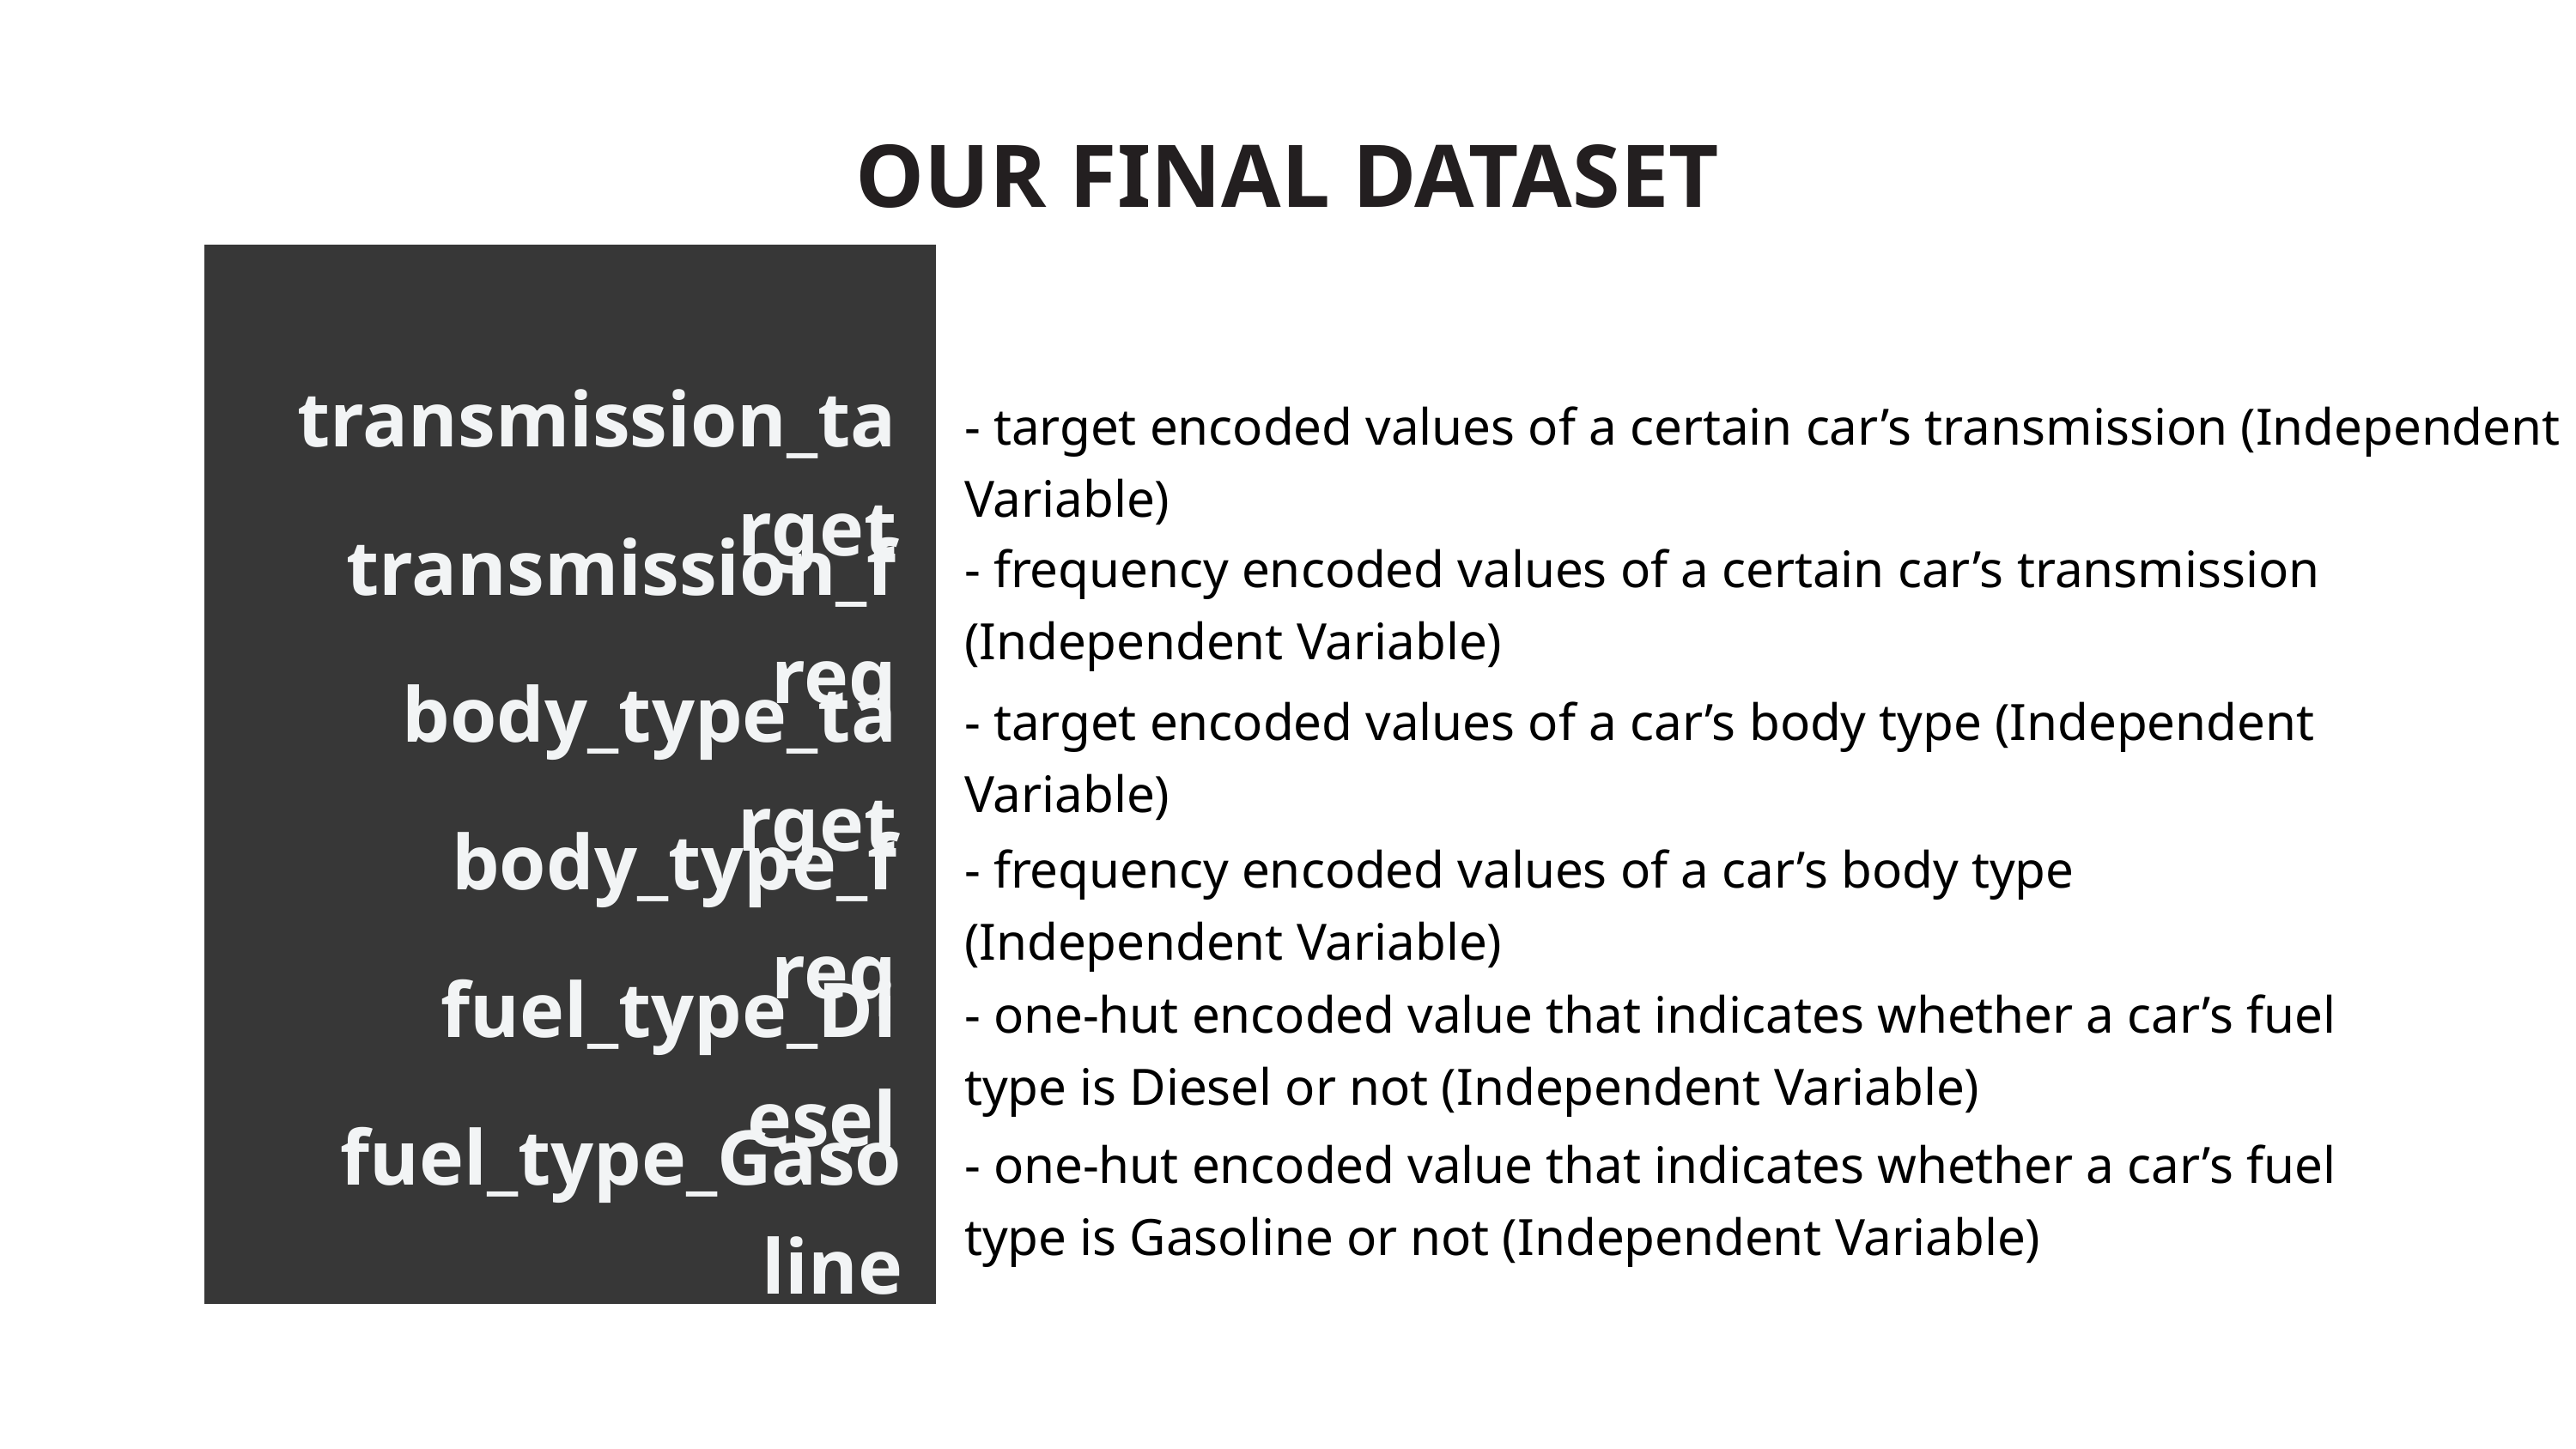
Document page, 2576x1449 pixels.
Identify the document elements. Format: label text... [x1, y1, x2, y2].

text_box - one-hut encoded value that indicates whether a car’s fuel type is Diesel or not (Independent Variable) [964, 970, 2377, 1115]
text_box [204, 234, 936, 1304]
text_box - frequency encoded values of a certain car’s transmission (Independent Variable) [964, 525, 2377, 670]
text_box OUR FINAL DATASET [451, 82, 2125, 225]
text_box - one-hut encoded value that indicates whether a car’s fuel type is Gasoline or not (Independent Variable) [964, 1120, 2377, 1265]
text_box - target encoded values of a car’s body type (Independent Variable) [964, 678, 2377, 823]
text_box - target encoded values of a certain car’s transmission (Independent Variable) [964, 382, 2576, 527]
text_box - frequency encoded values of a car’s body type (Independent Variable) [964, 826, 2377, 970]
